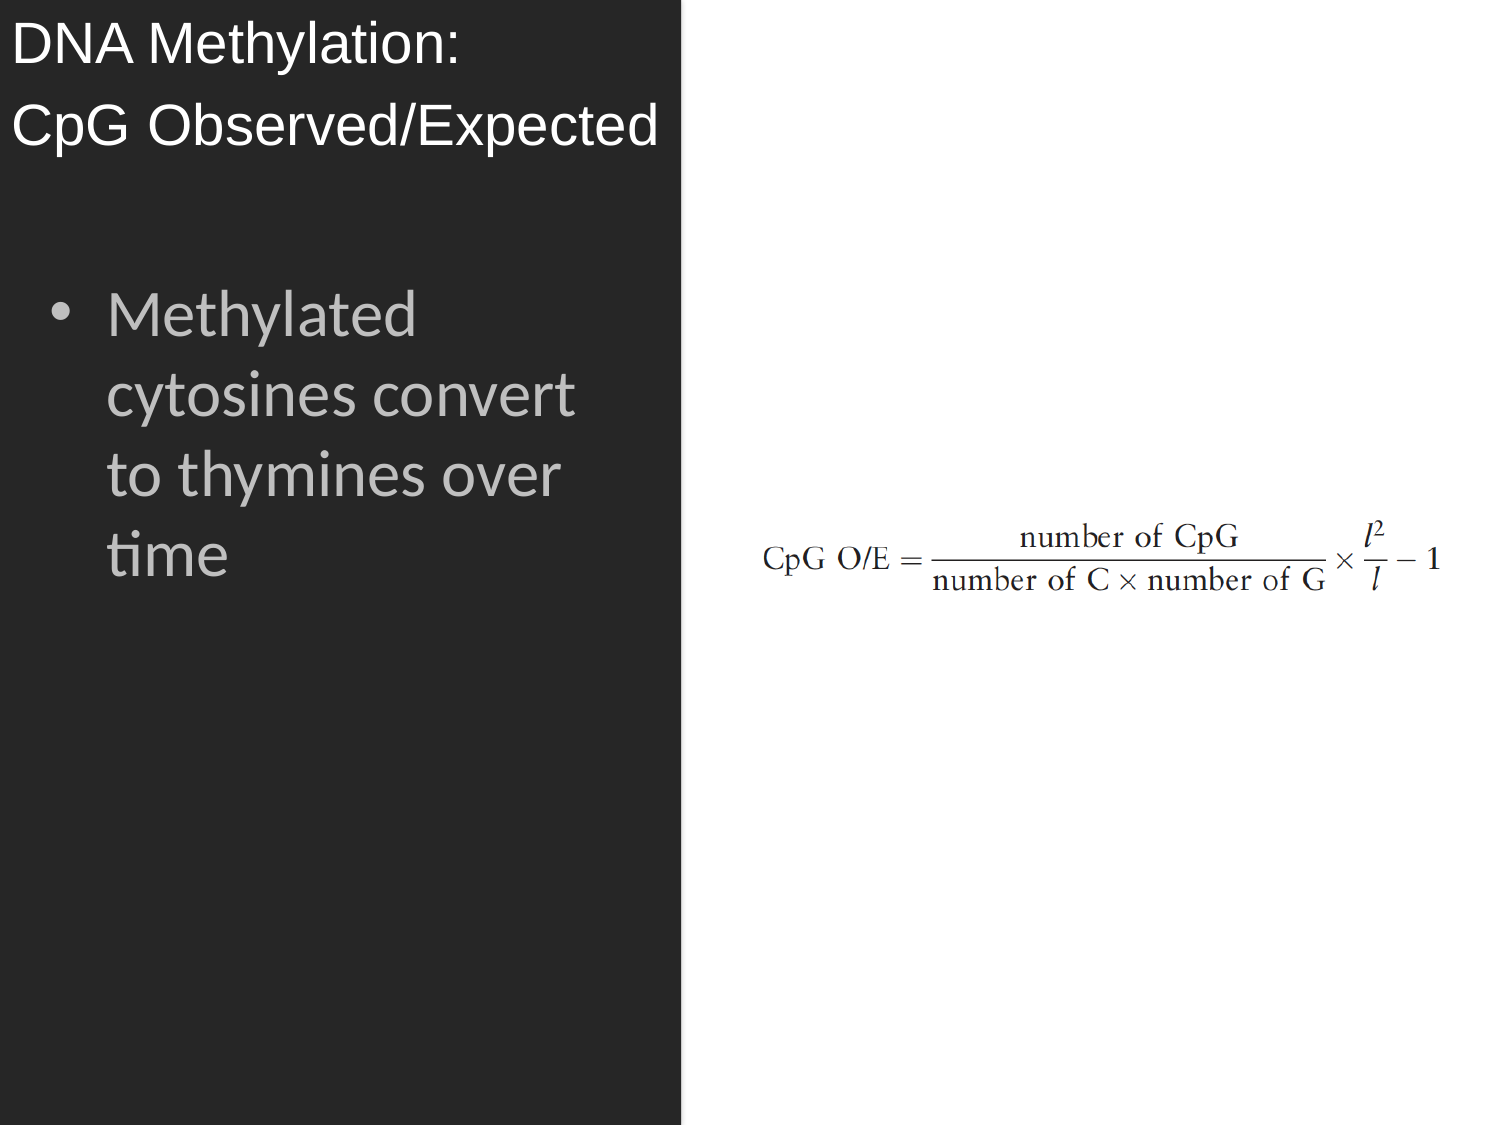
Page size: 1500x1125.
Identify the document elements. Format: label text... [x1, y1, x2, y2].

text_box Methylated cytosines convert to thymines over time [34, 262, 641, 1005]
list DNA Methylation: CpG Observed/Expected [0, 0, 694, 137]
picture [742, 499, 1476, 608]
text_box [0, 137, 682, 1125]
